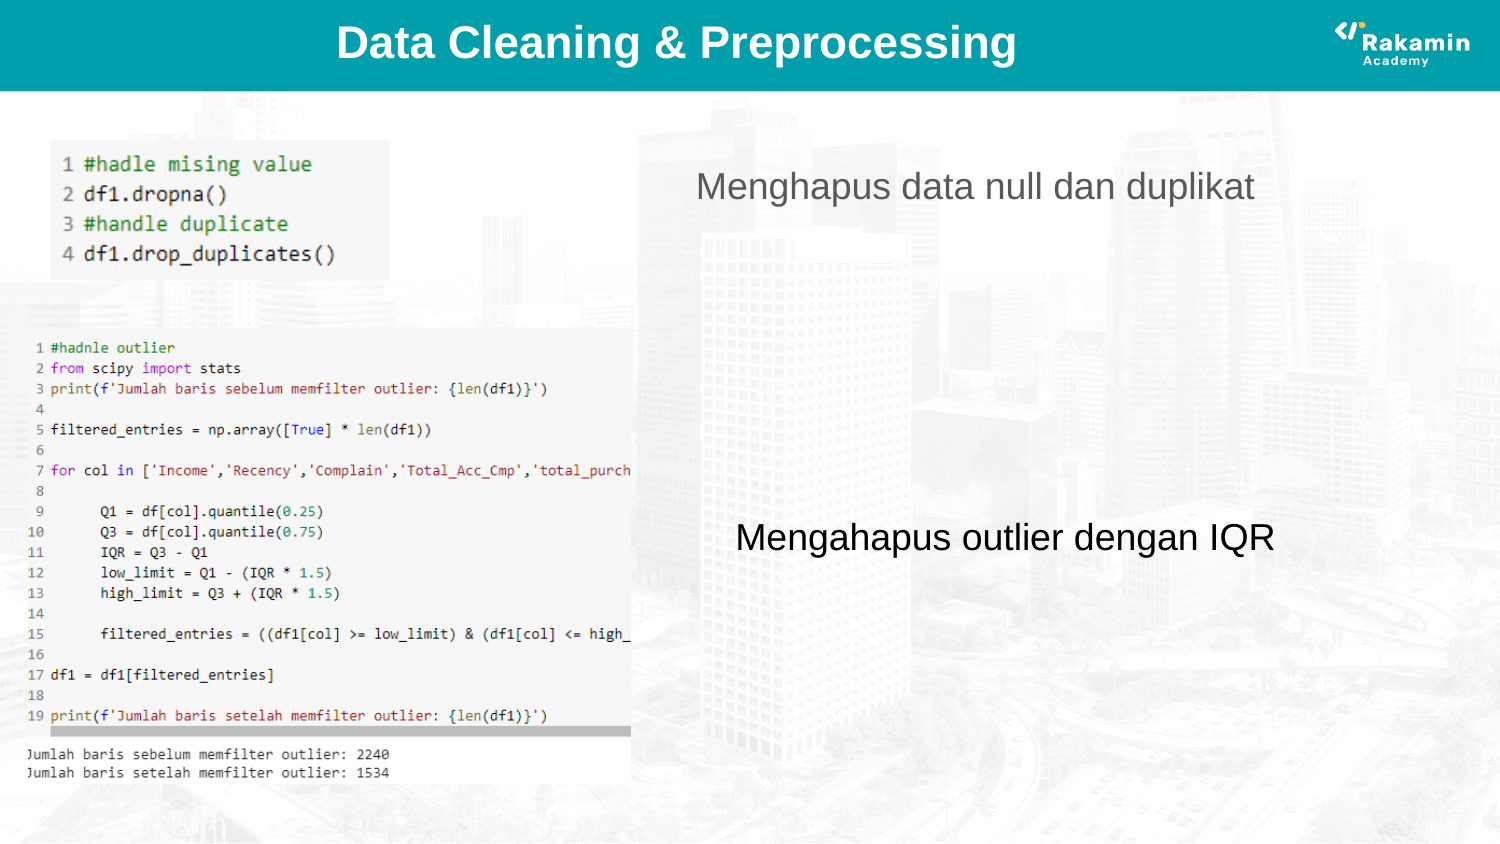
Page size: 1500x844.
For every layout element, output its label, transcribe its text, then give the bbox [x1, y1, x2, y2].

text_box Mengahapus outlier dengan IQR [720, 505, 1319, 566]
list Menghapus data null dan duplikat [662, 140, 1291, 244]
picture [0, 0, 1500, 844]
title Data Cleaning & Preprocessing [51, 0, 1304, 92]
